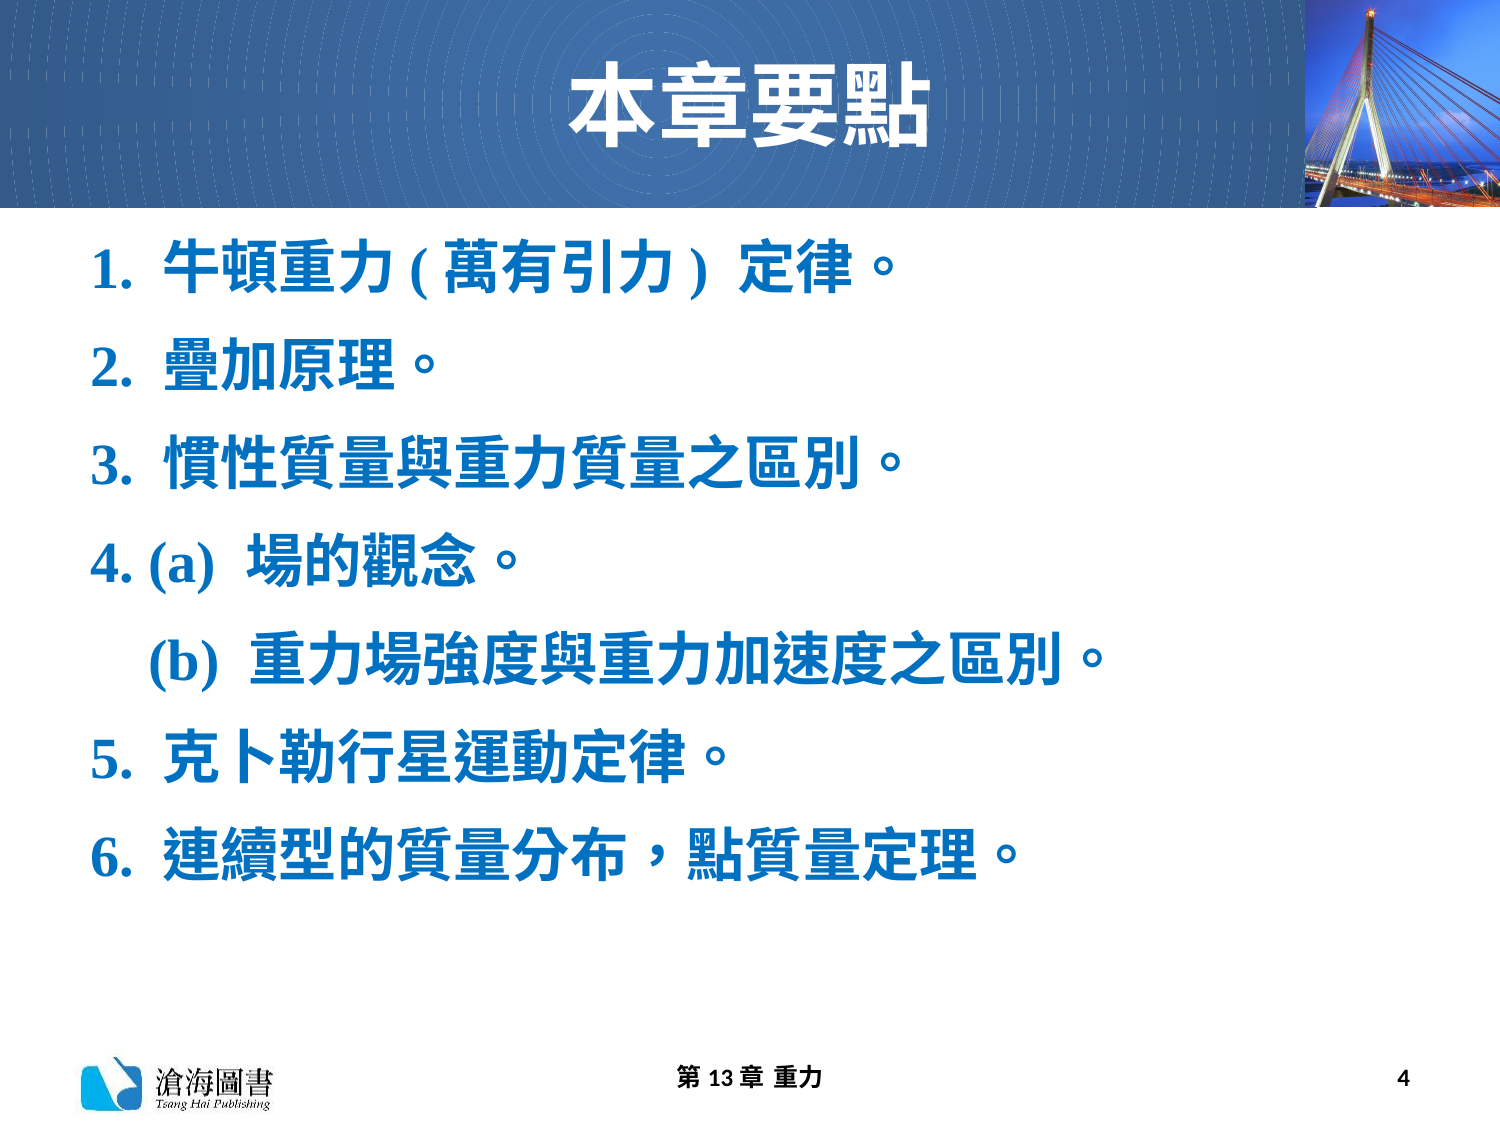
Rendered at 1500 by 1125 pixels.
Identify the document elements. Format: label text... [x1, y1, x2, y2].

footer 第13章 重力 [512, 1046, 988, 1107]
picture [75, 1049, 274, 1118]
picture [1305, 0, 1500, 207]
slide_number 4 [1074, 1046, 1425, 1107]
list 1. 牛頓重力(萬有引力) 定律。 2. 疊加原理。 3. 慣性質量與重力質量之區別。 4. (a) 場的觀念。 (b) 重力場強度與重力加速度之區別。 5. 克卜勒行星運動定律。 6. 連續型的質量分布，點質量定理。 [75, 219, 1425, 1043]
title 本章要點 [75, 21, 1425, 185]
